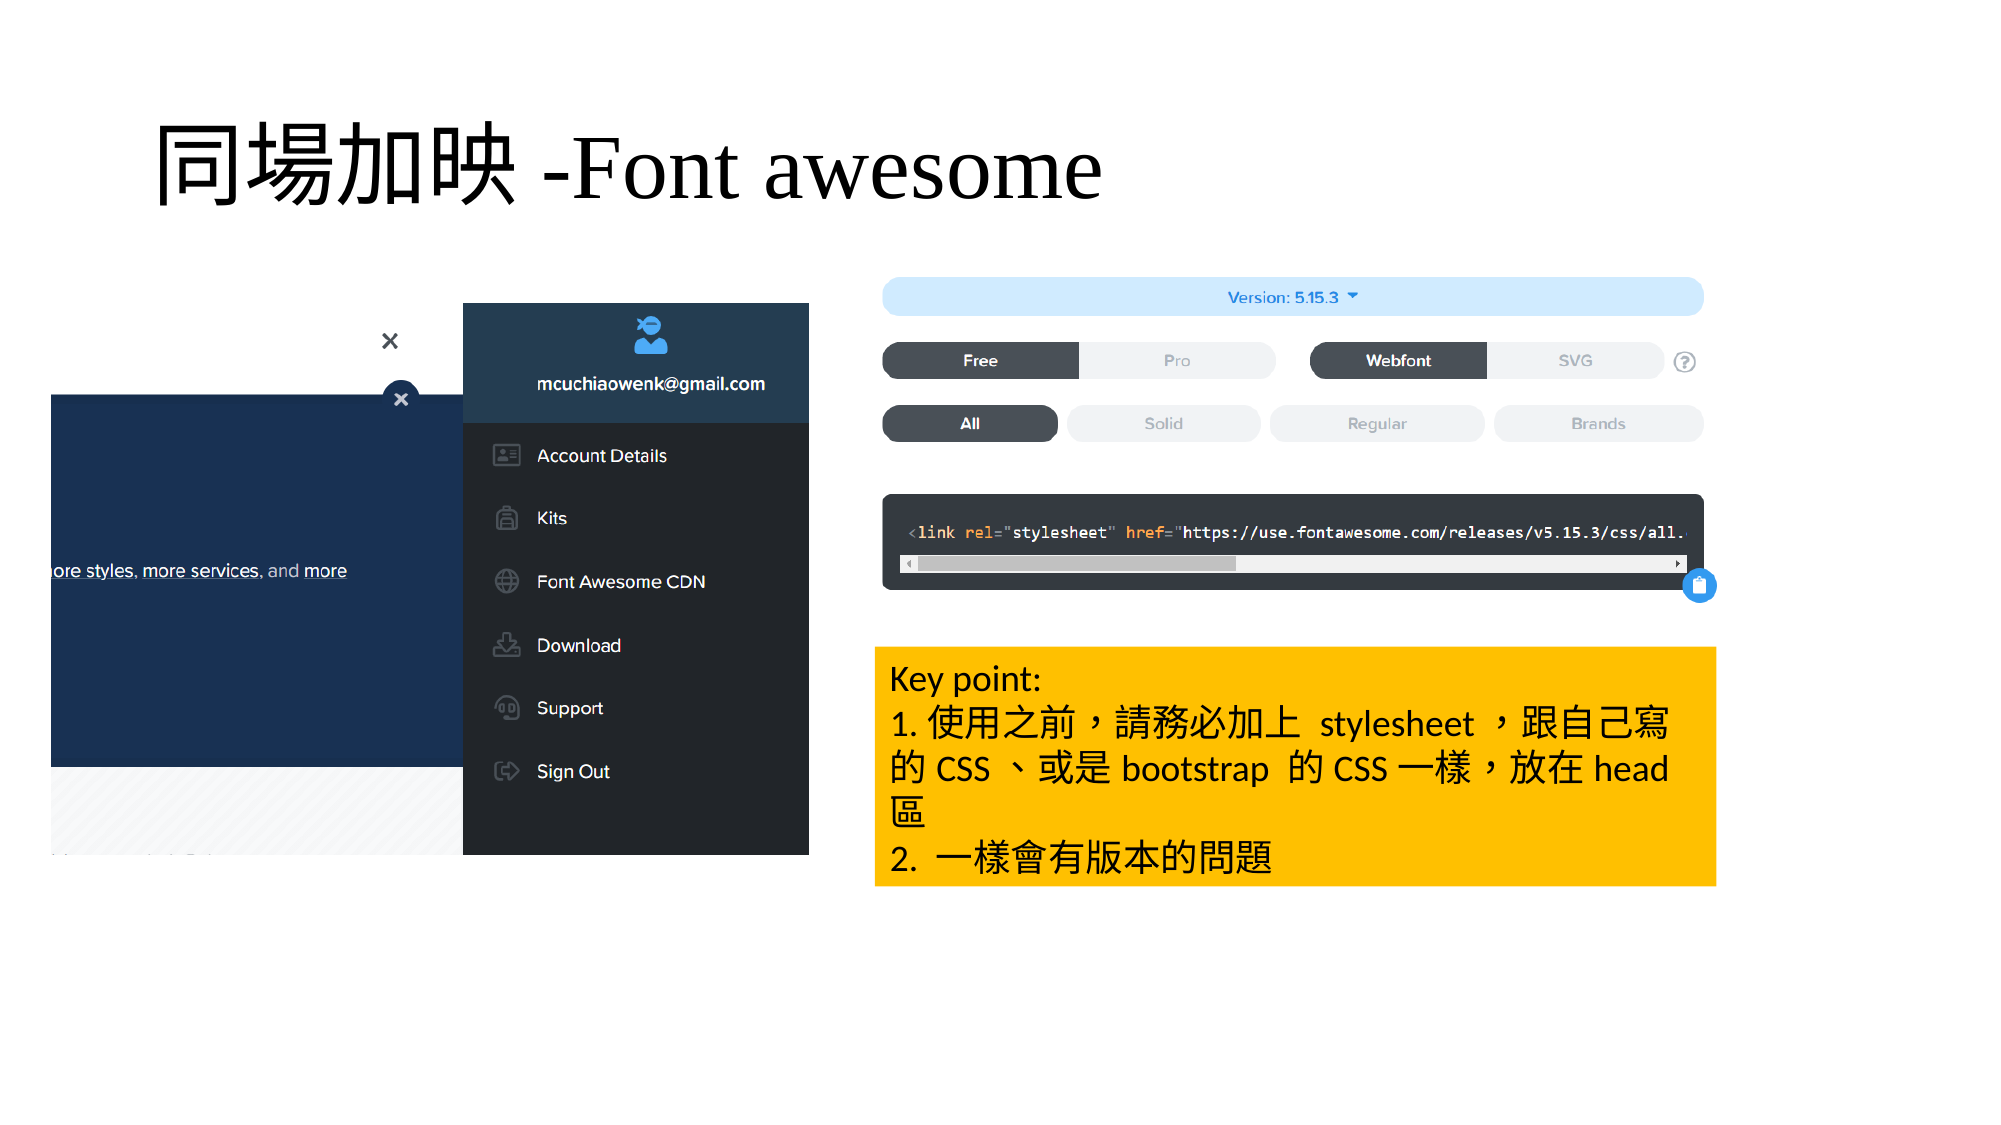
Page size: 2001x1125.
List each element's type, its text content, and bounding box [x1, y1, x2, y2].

text_box Key point: 1.使用之前，請務必加上 stylesheet，跟自己寫的CSS、或是bootstrap 的CSS一樣，放在head區 2. 一樣會有版本的問題 [874, 646, 1717, 887]
title 同場加映-Font awesome [137, 59, 1863, 278]
picture [858, 258, 1734, 612]
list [51, 303, 809, 855]
